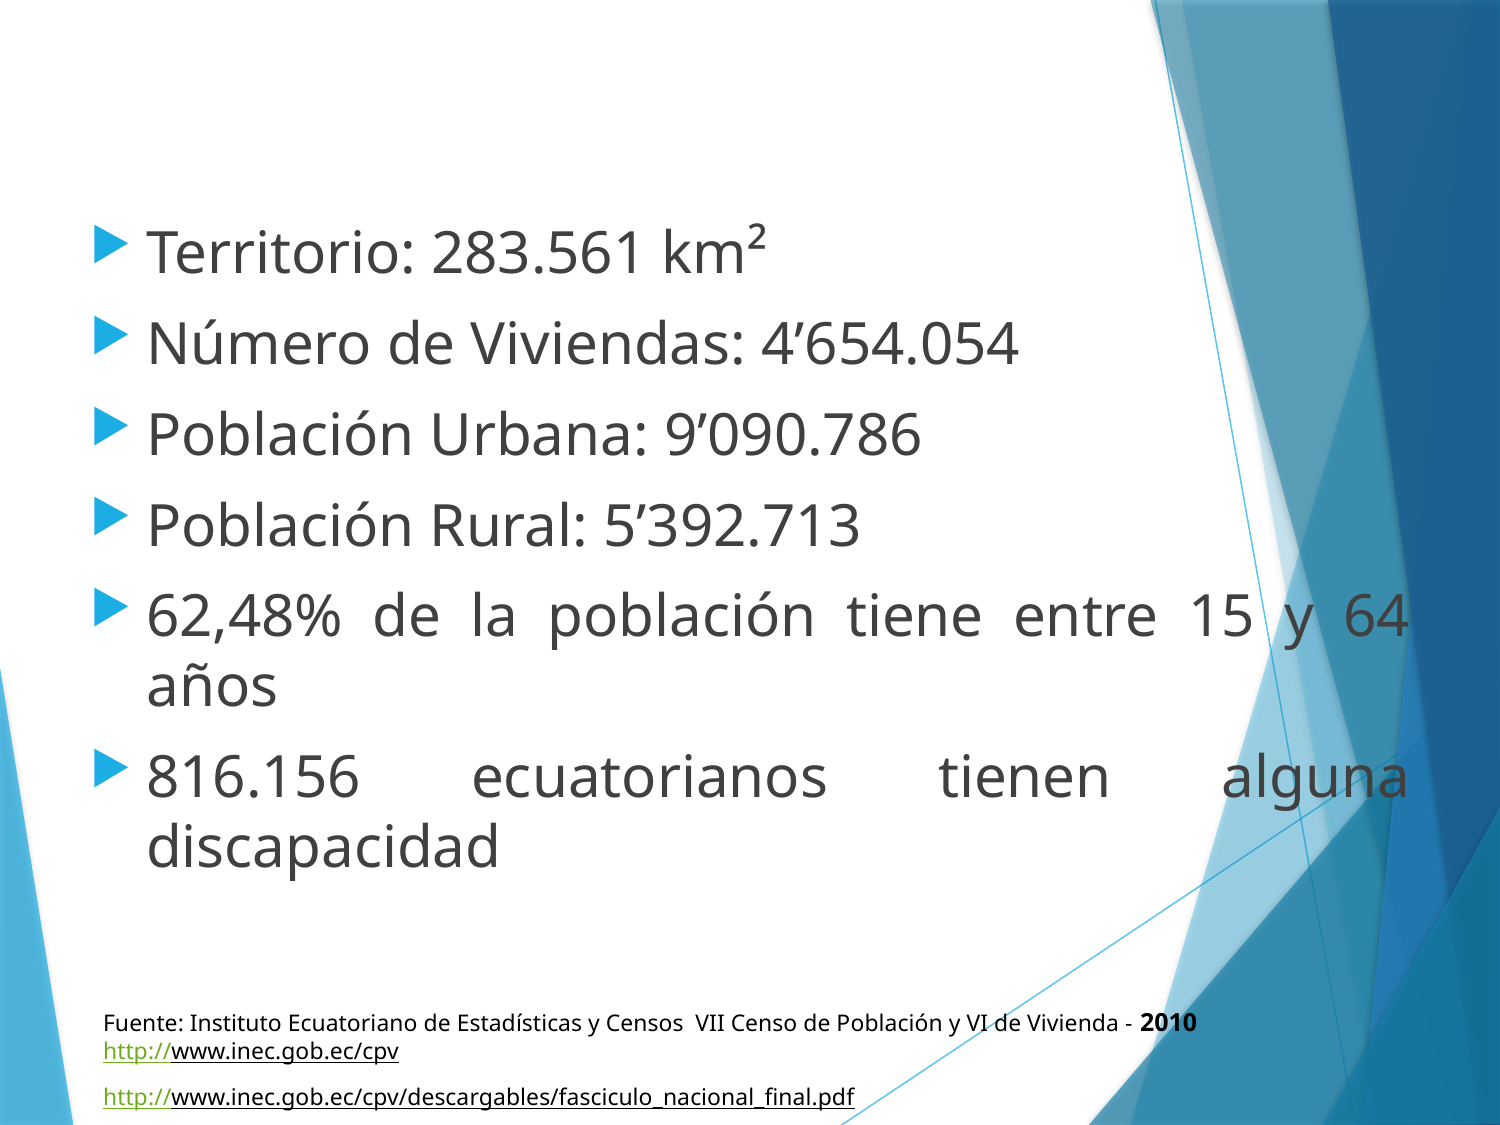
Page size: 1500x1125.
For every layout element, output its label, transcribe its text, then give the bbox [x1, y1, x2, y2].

list Territorio: 283.561 km² Número de Viviendas: 4’654.054 Población Urbana: 9’090.786 Población Rural: 5’392.713 62,48% de la población tiene entre 15 y 64 años 816.156 ecuatorianos tienen alguna discapacidad [75, 208, 1425, 952]
text_box Fuente: Instituto Ecuatoriano de Estadísticas y Censos VII Censo de Población y VI de Vivienda - 2010 http://www.inec.gob.ec/cpv http://www.inec.gob.ec/cpv/descargables/fasciculo_nacional_final.pdf [88, 999, 1223, 1125]
